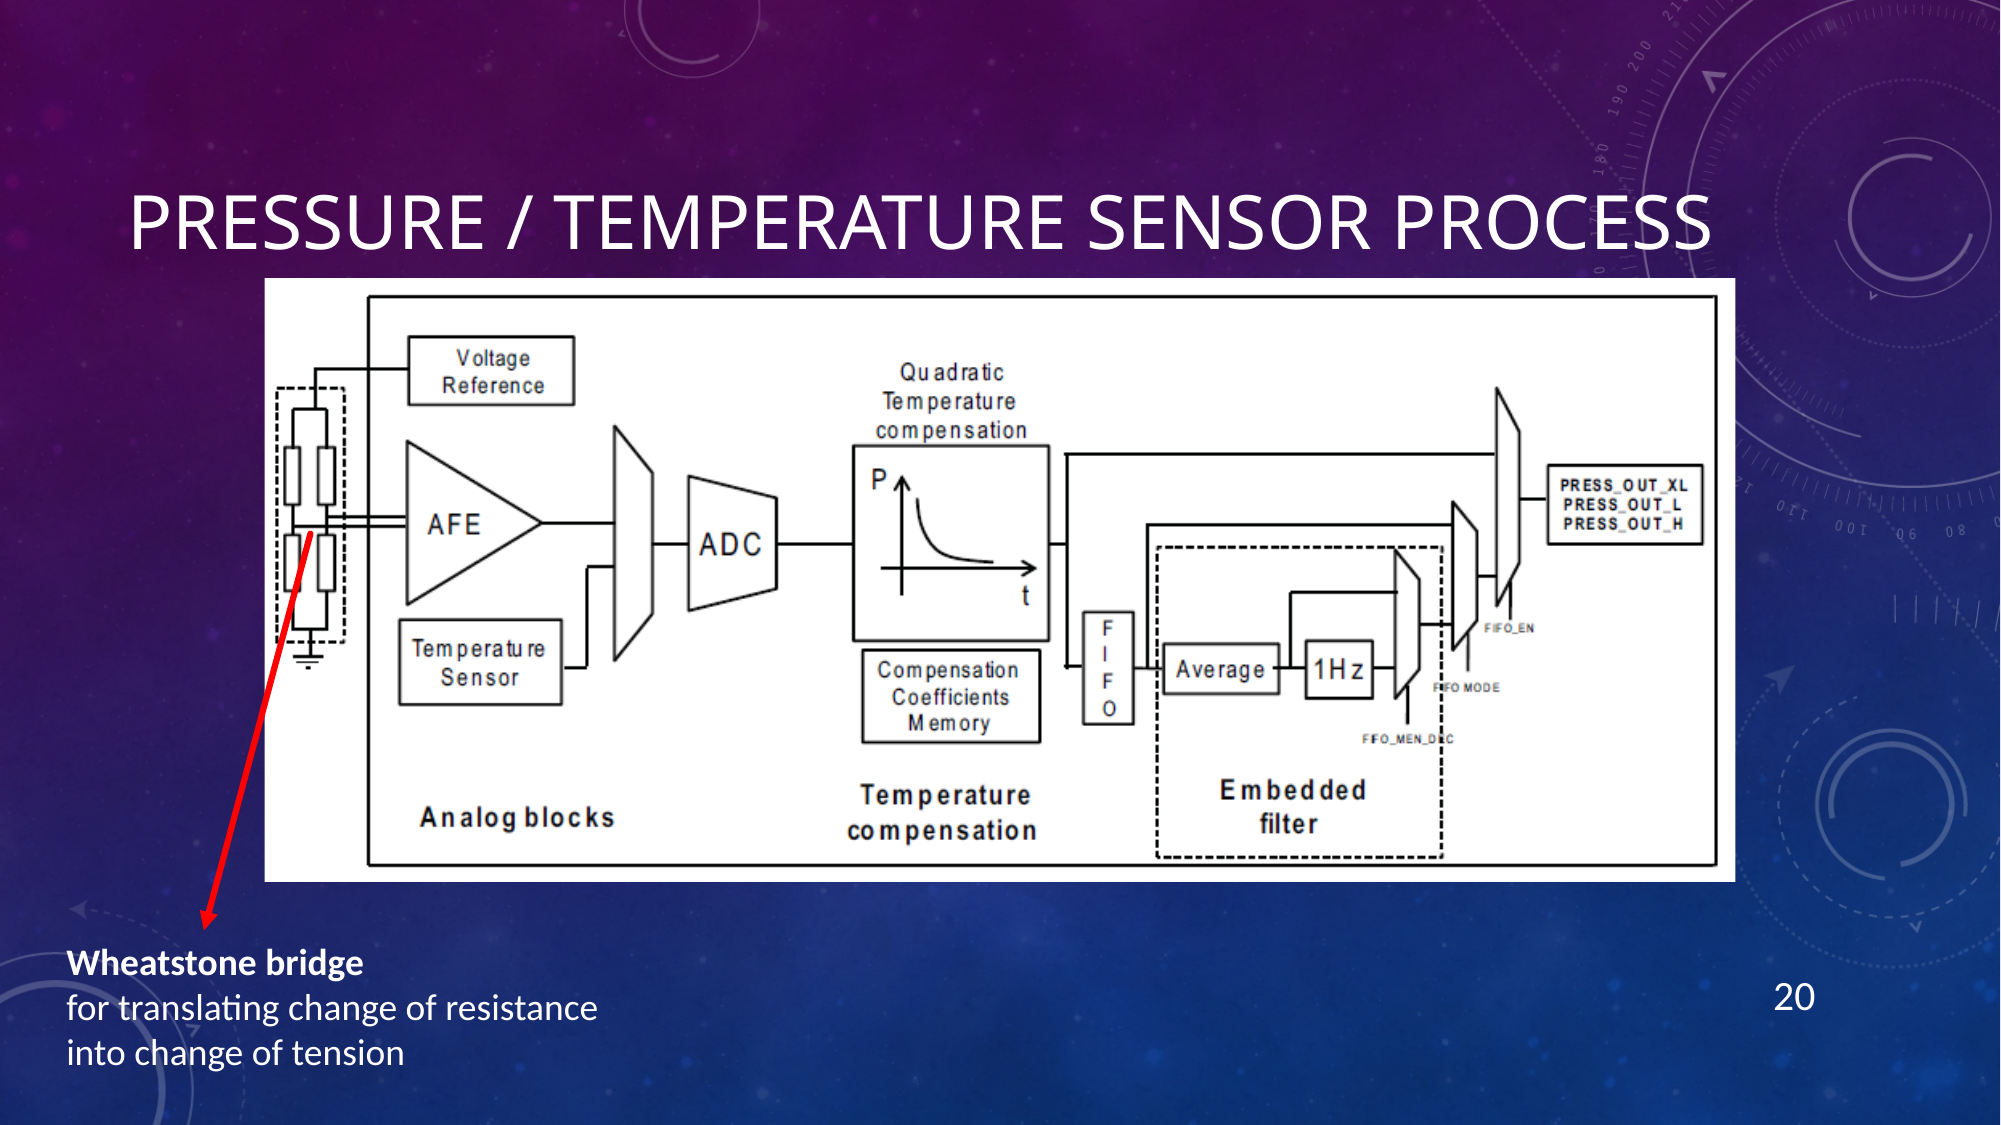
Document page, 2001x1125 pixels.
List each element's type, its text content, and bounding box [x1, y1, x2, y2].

text_box Wheatstone bridge for translating change of resistance into change of tension [51, 930, 661, 1081]
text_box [203, 533, 311, 931]
picture [0, 0, 2001, 1125]
slide_number 20 [1740, 963, 1831, 1025]
title Pressure / temperature sensor process [112, 99, 1775, 339]
